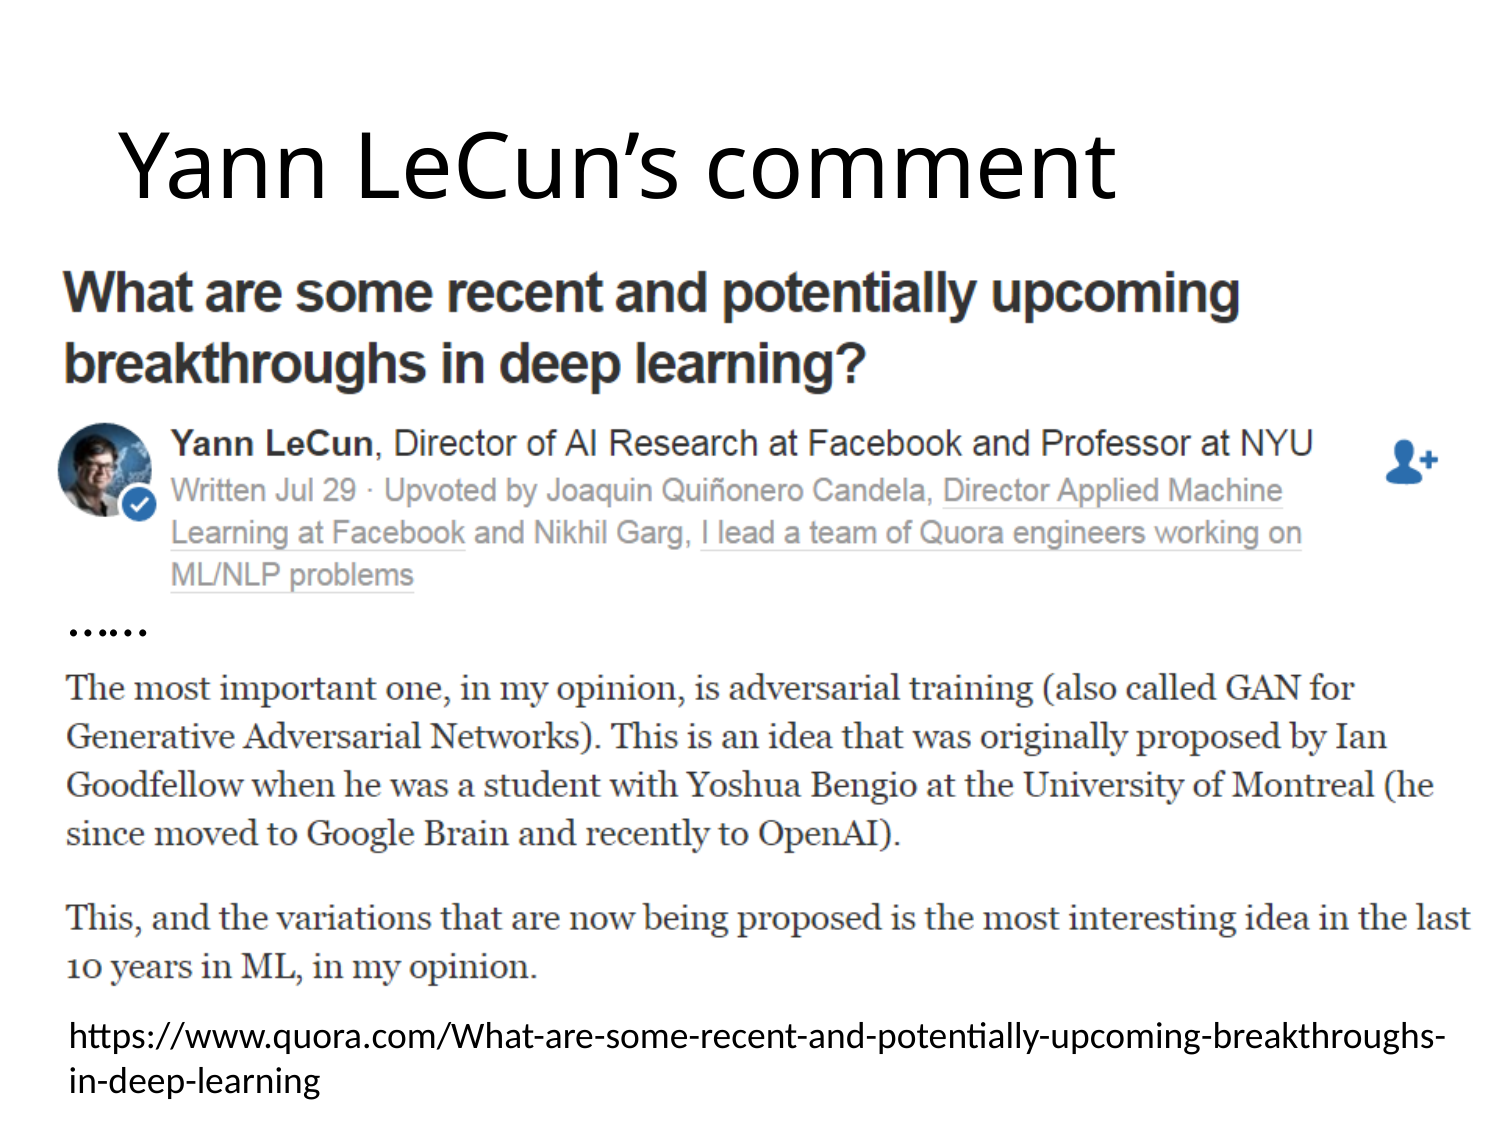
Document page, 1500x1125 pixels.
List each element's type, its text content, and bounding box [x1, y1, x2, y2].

title Yann LeCun’s comment [103, 59, 1397, 278]
text_box https://www.quora.com/What-are-some-recent-and-potentially-upcoming-breakthroughs-in-deep-learning [53, 1003, 1472, 1109]
picture [40, 246, 1496, 994]
